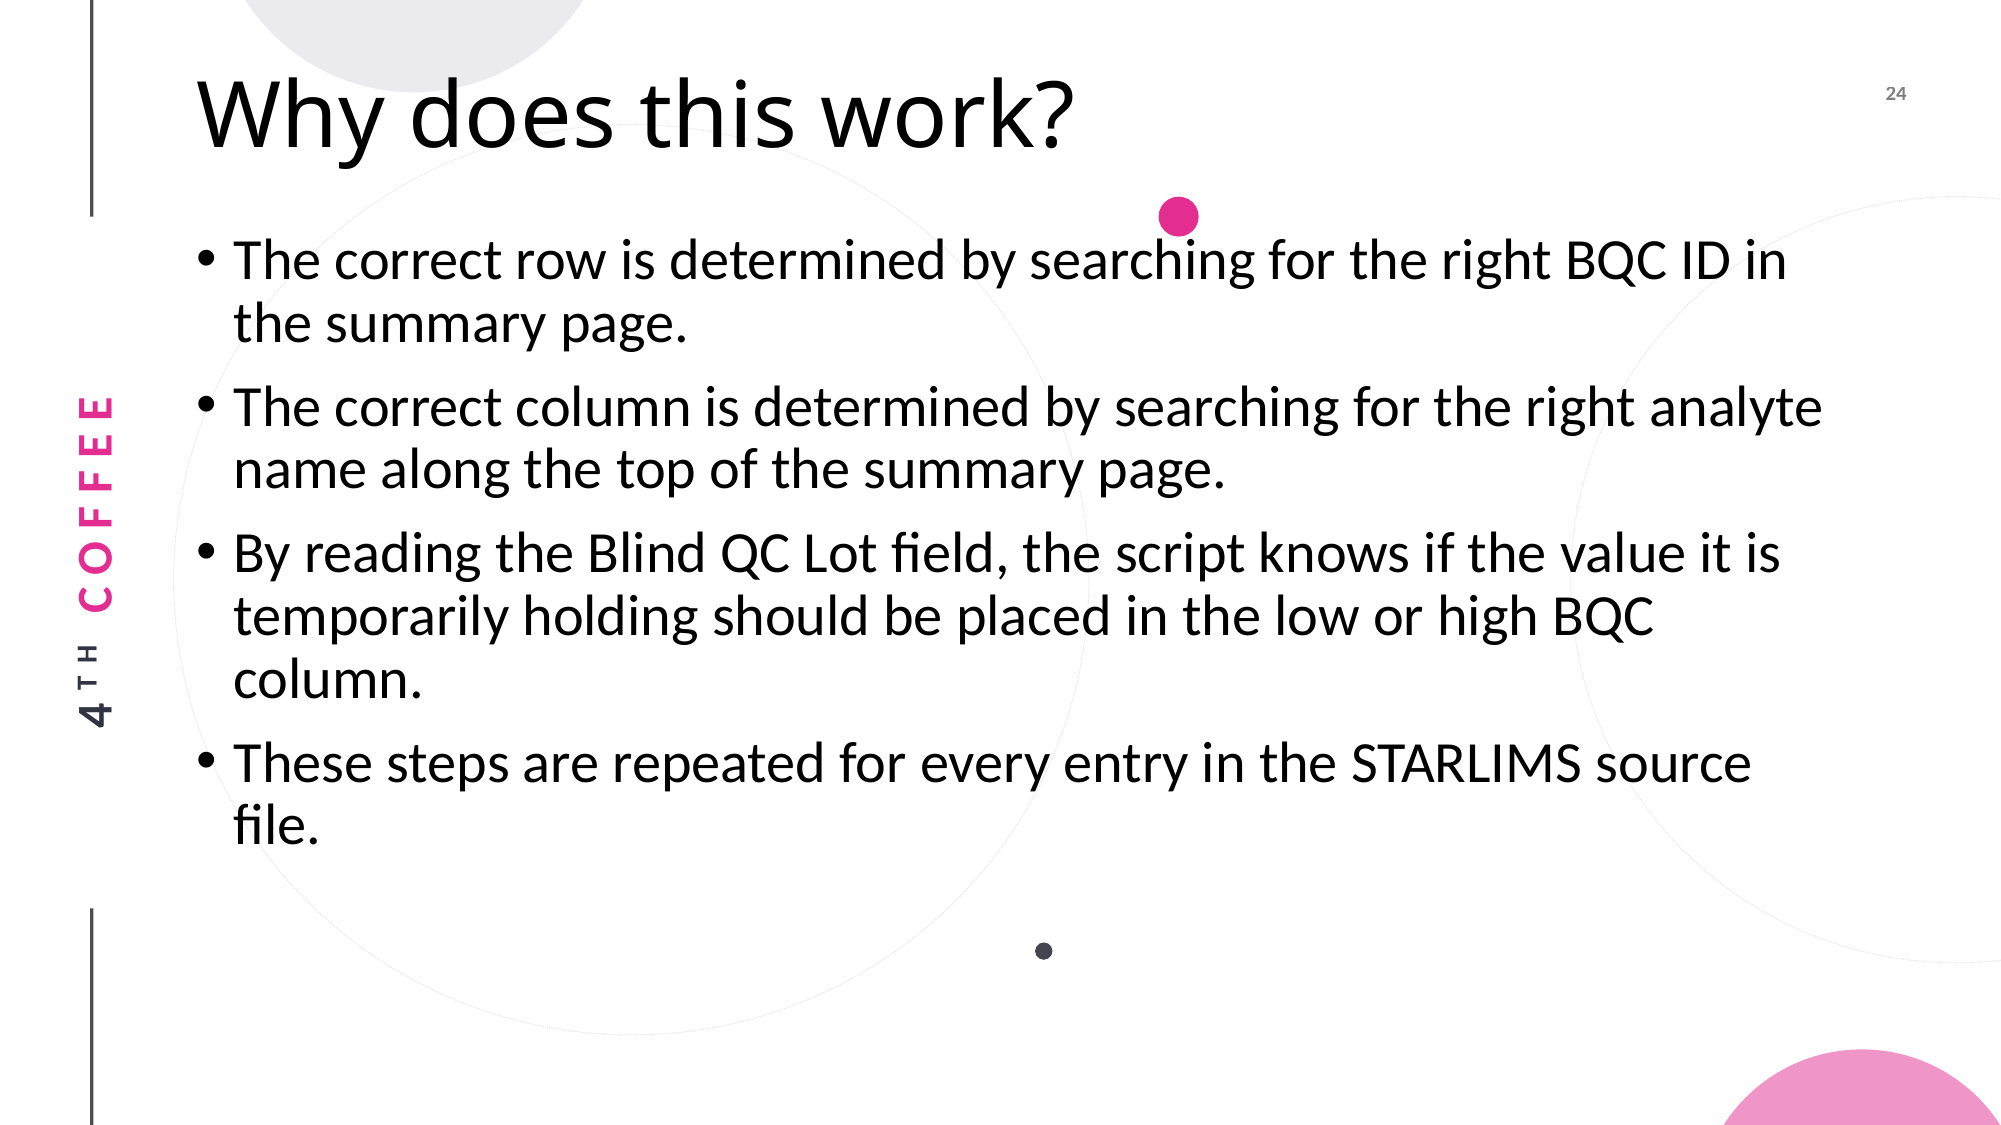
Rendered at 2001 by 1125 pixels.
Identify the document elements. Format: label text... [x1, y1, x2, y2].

title Why does this work? [181, 59, 1863, 176]
list The correct row is determined by searching for the right BQC ID in the summary page. The correct column is determined by searching for the right analyte name along the top of the summary page. By reading the Blind QC Lot field, the script knows if the value it is temporarily holding should be placed in the low or high BQC column. These steps are repeated for every entry in the STARLIMS source file. [181, 221, 1863, 1014]
